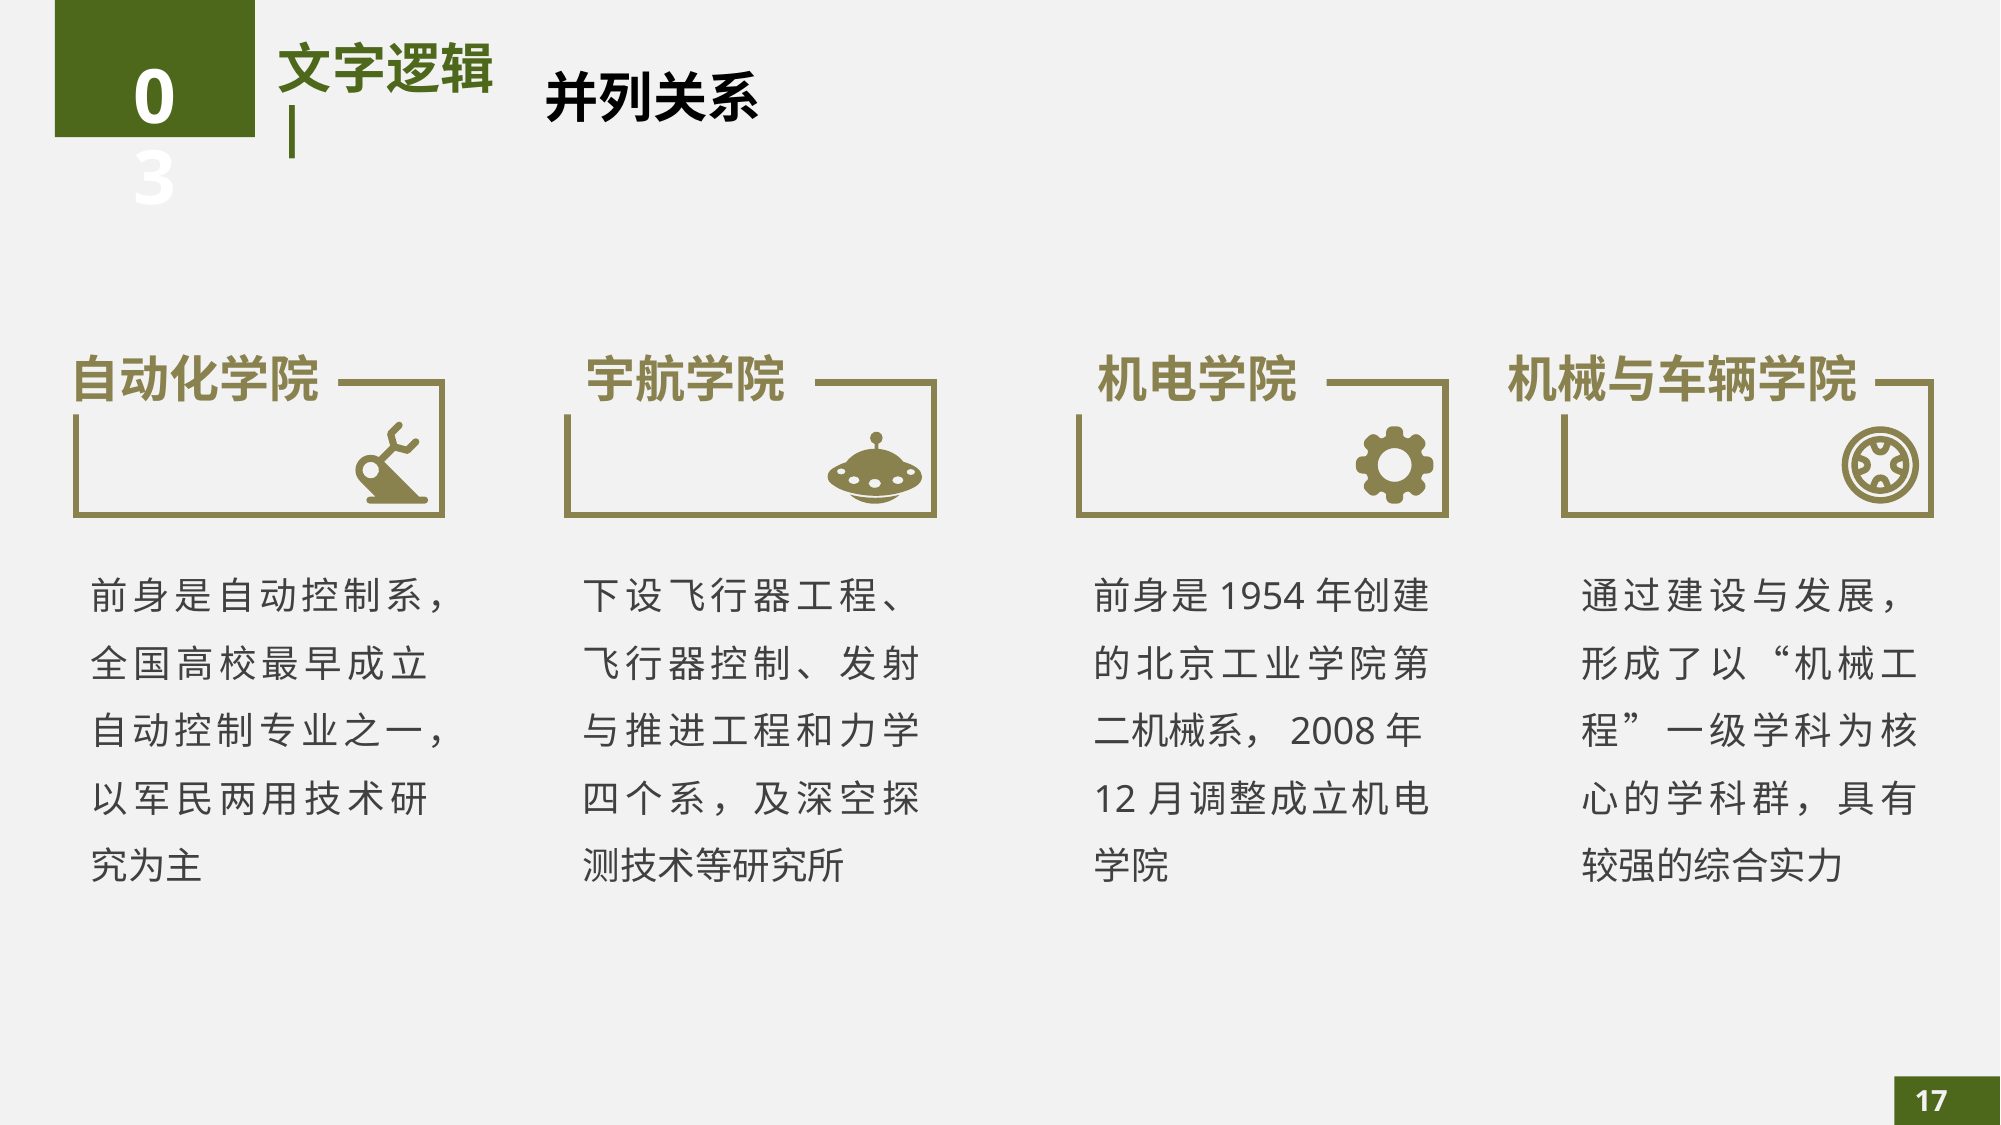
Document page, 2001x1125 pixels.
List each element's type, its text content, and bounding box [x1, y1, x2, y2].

text_box 通过建设与发展，形成了以“机械工程”一级学科为核心的学科群，具有较强的综合实力 [1566, 542, 1933, 895]
title 文字逻辑 | [262, 62, 529, 138]
list 并列关系 [529, 62, 1969, 138]
text_box 前身是1954年创建的北京工业学院第二机械系，2008年12月调整成立机电学院 [1078, 542, 1446, 895]
text_box 下设飞行器工程、飞行器控制、发射与推进工程和力学四个系，及深空探测技术等研究所 [567, 542, 935, 895]
text_box 前身是自动控制系，全国高校最早成立自动控制专业之一，以军民两用技术研究为主 [76, 542, 443, 895]
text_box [50, 339, 443, 515]
list 03 [97, 51, 213, 149]
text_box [556, 339, 934, 515]
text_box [1489, 339, 1931, 515]
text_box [1068, 339, 1446, 515]
